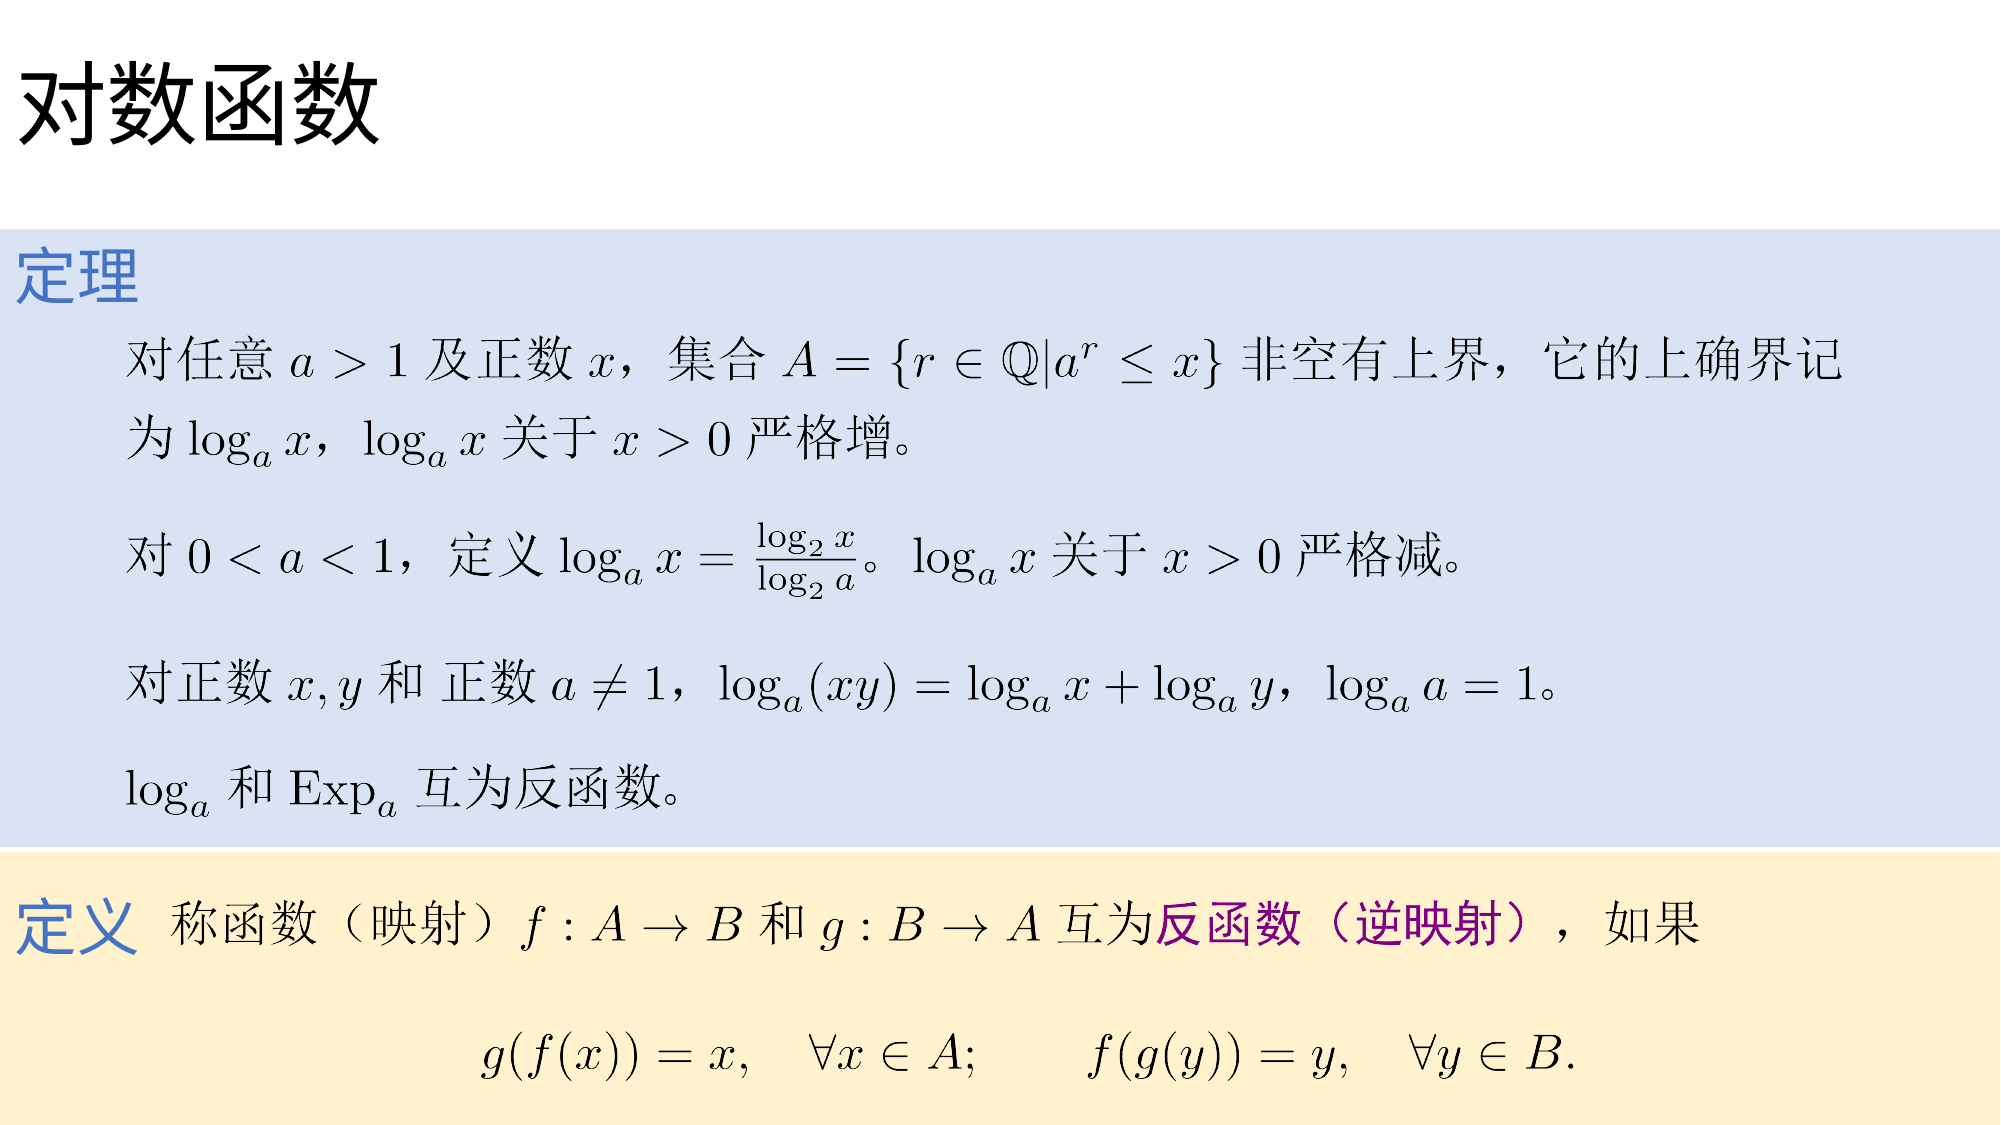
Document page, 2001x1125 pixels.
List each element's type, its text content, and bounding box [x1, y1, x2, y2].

picture [126, 335, 1842, 467]
title 对数函数 [0, 0, 2000, 218]
text_box [0, 228, 2000, 848]
picture [126, 658, 1553, 713]
picture [126, 522, 1457, 599]
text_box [0, 852, 2000, 1125]
picture [126, 763, 676, 817]
text_box 定理 [0, 229, 659, 319]
